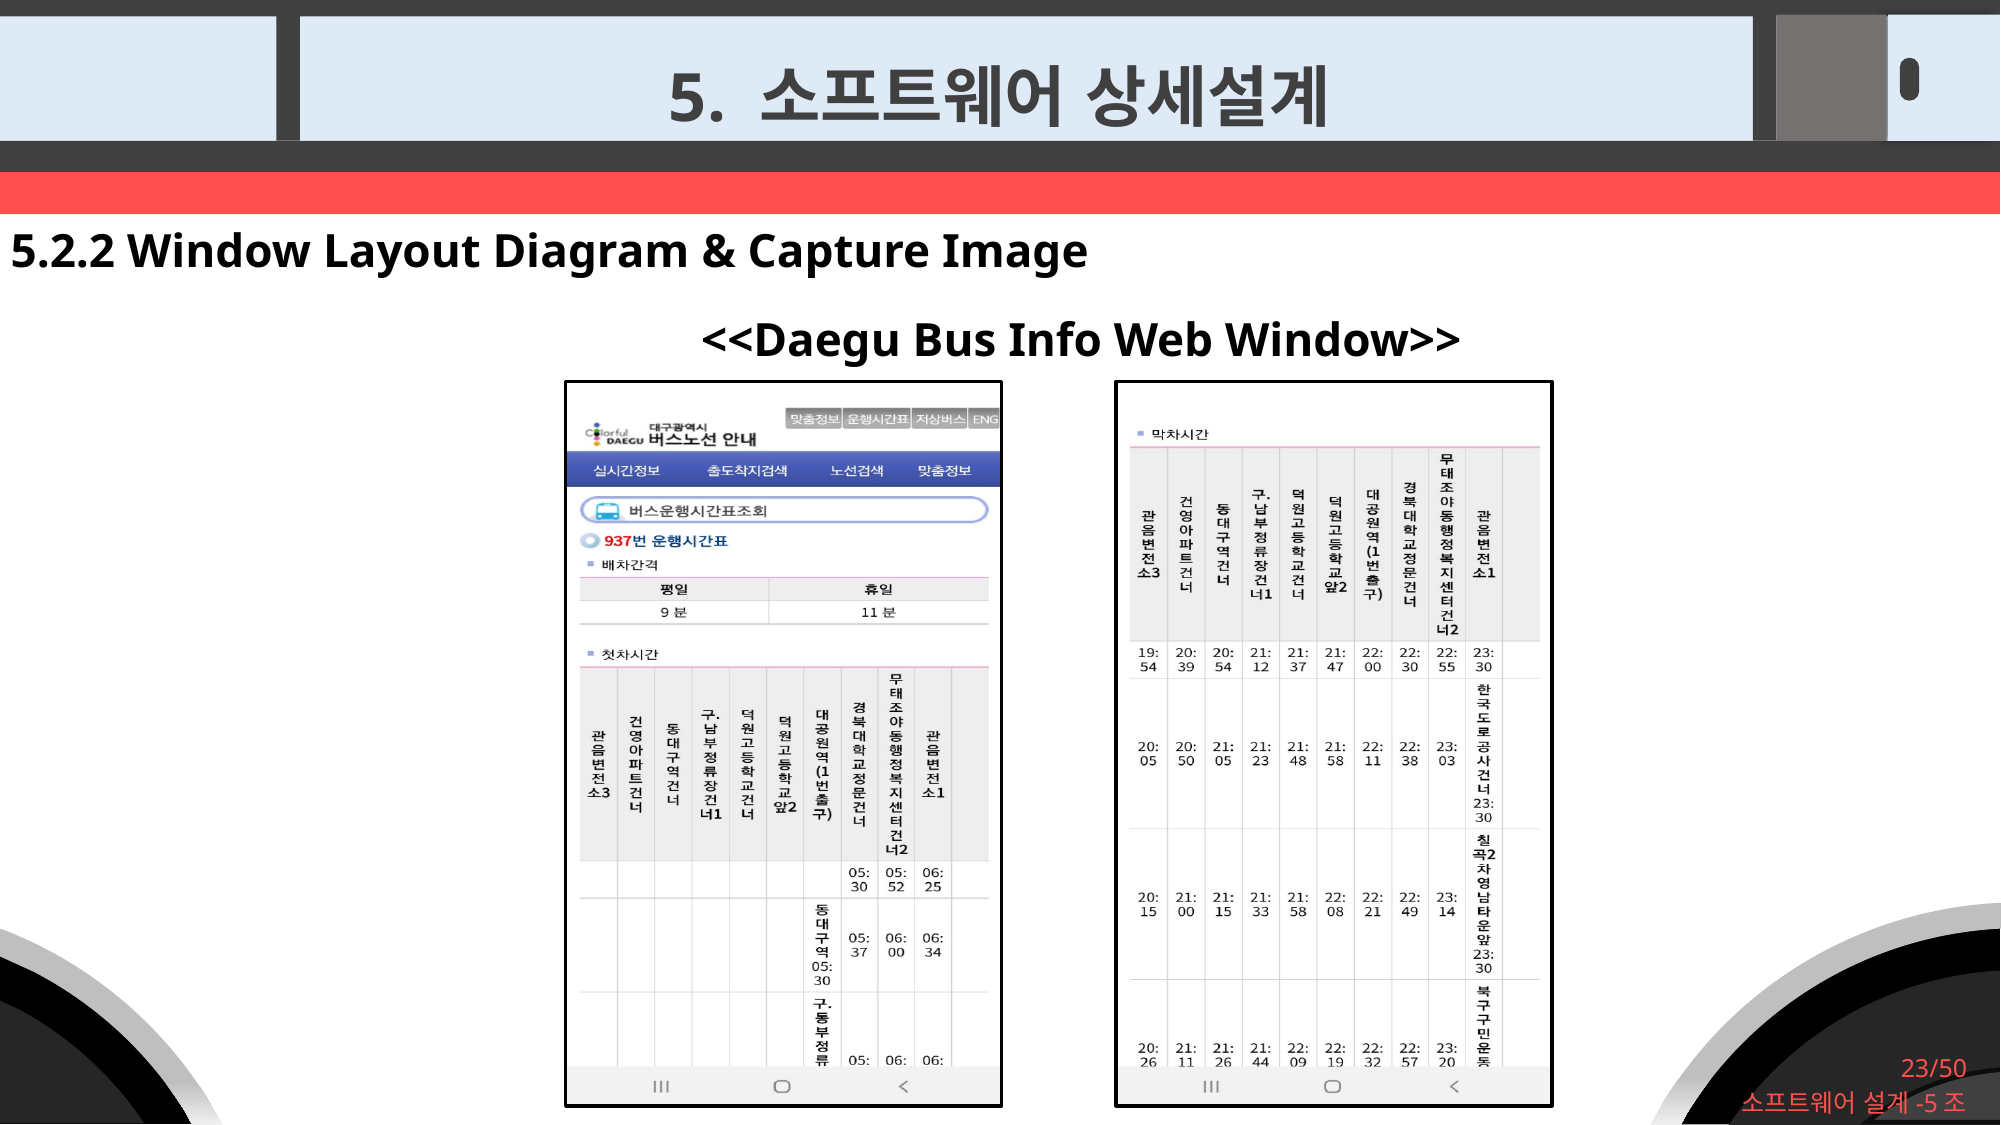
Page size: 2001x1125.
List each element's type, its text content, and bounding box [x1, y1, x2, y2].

slide_number 23/50 소프트웨어 설계-5조 [1532, 1055, 1650, 1115]
text_box <<Daegu Bus Info Web Window>> [686, 303, 1478, 373]
picture [567, 382, 1001, 1105]
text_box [0, 928, 222, 1125]
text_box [0, 0, 2000, 215]
text_box 5.2.2 Window Layout Diagram & Capture Image [0, 215, 1104, 284]
picture [1117, 382, 1551, 1105]
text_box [1650, 902, 2000, 1125]
